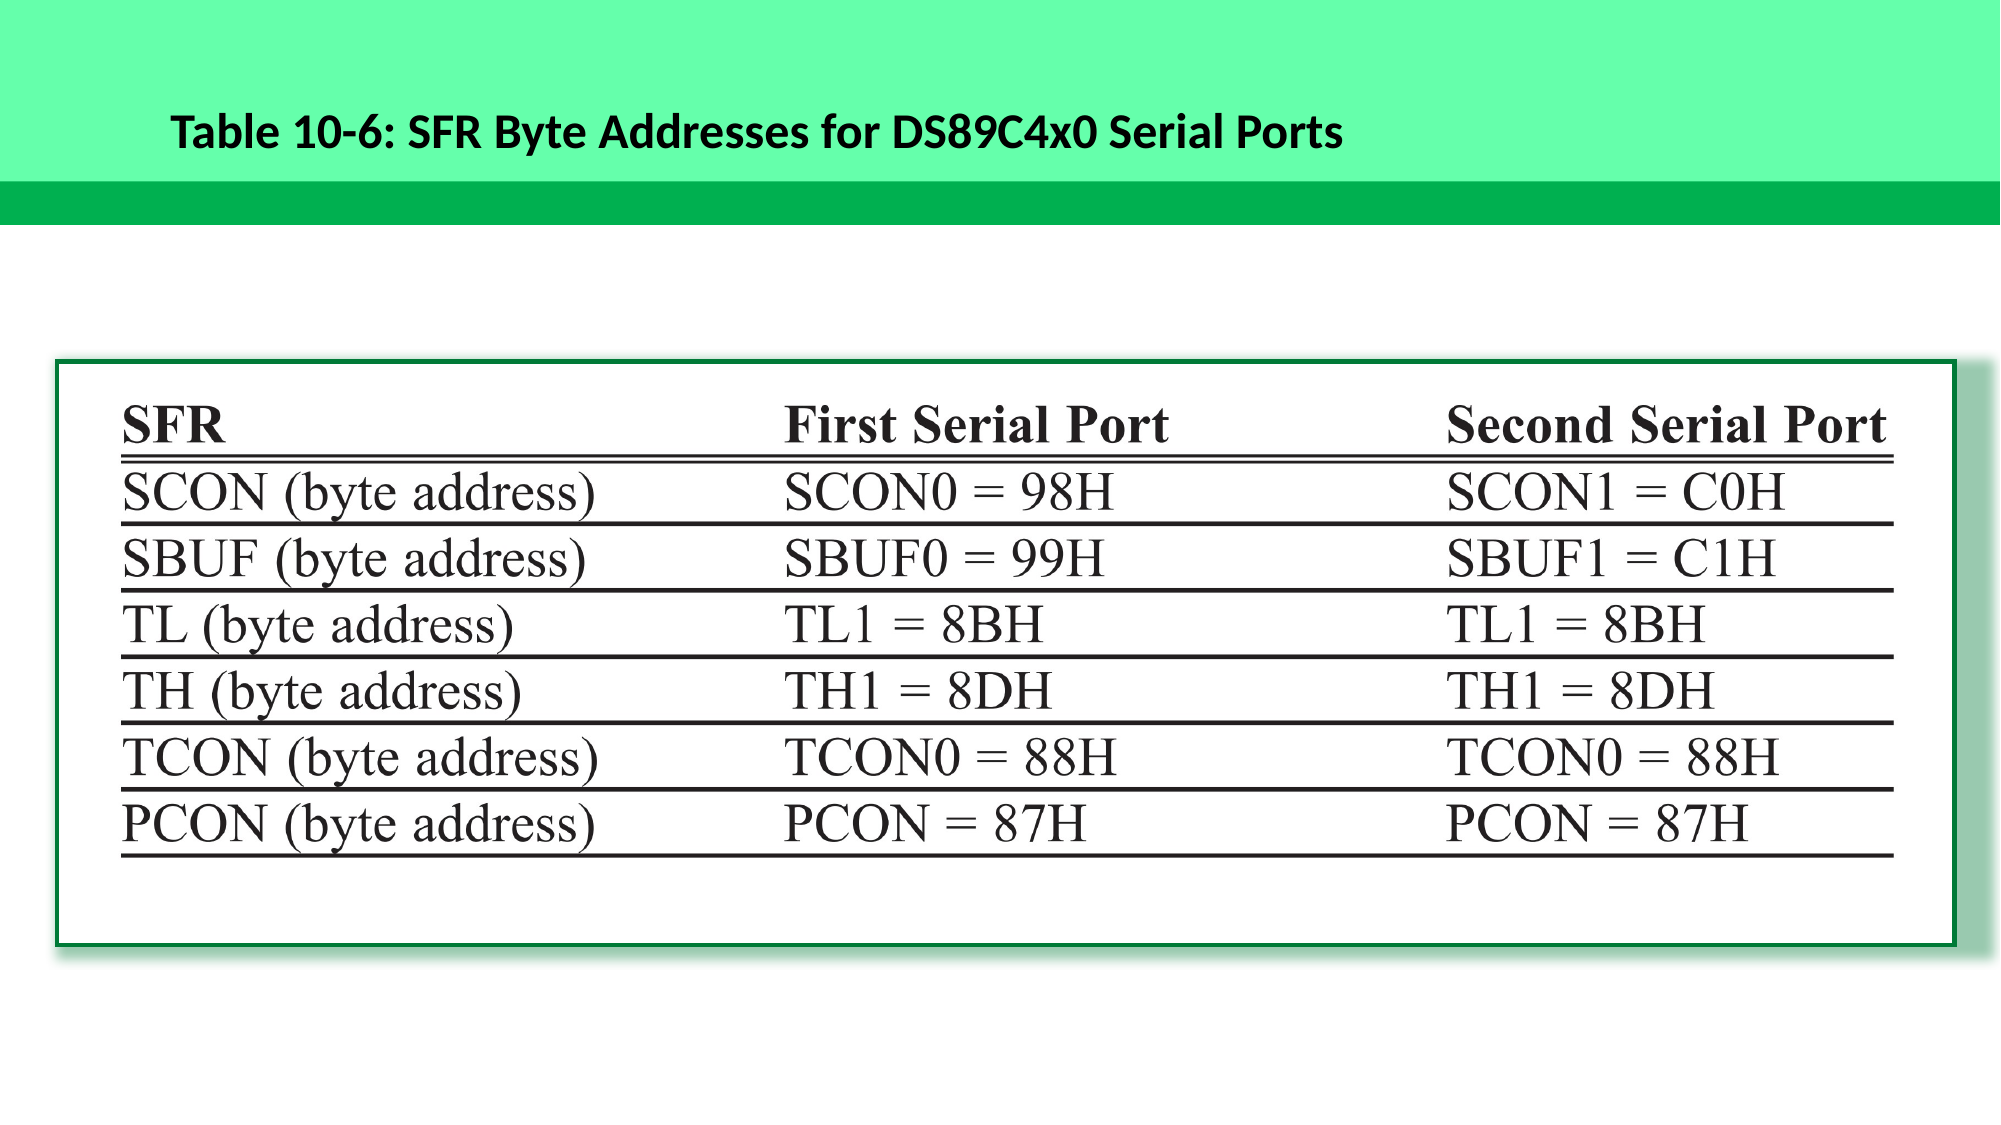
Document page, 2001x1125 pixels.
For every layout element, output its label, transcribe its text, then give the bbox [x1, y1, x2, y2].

text_box [0, 0, 2000, 182]
text_box [56, 361, 1956, 946]
picture [74, 386, 1900, 900]
text_box Table 10-6: SFR Byte Addresses for DS89C4x0 Serial Ports [155, 90, 1900, 166]
text_box [0, 182, 2000, 226]
